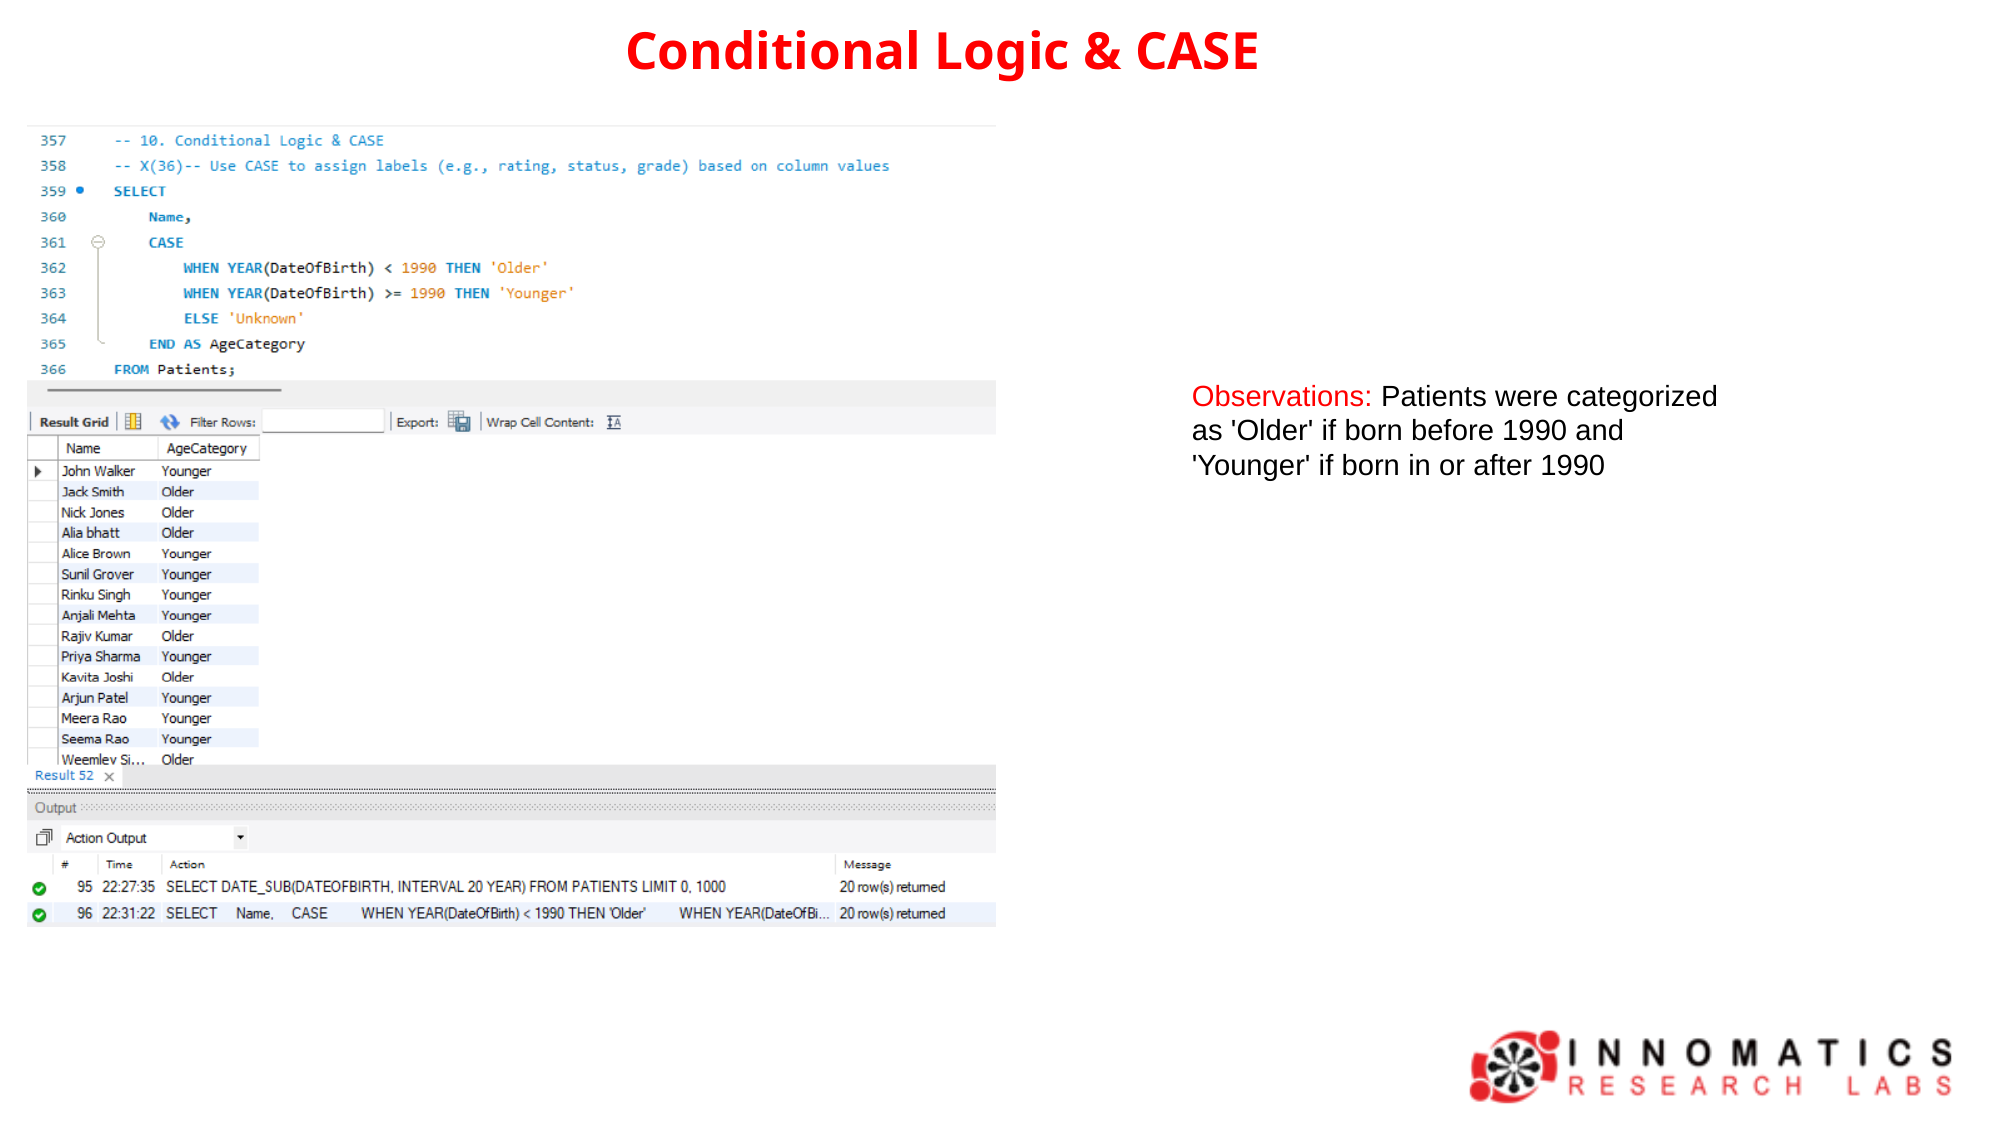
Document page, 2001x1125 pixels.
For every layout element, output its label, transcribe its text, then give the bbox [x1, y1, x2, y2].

text_box Observations: Patients were categorized as 'Older' if born before 1990 and 'Younger' if born in or after 1990 [1177, 369, 1745, 489]
picture [26, 125, 996, 927]
title Conditional Logic & CASE [610, 0, 1320, 110]
picture [1445, 1014, 1975, 1125]
